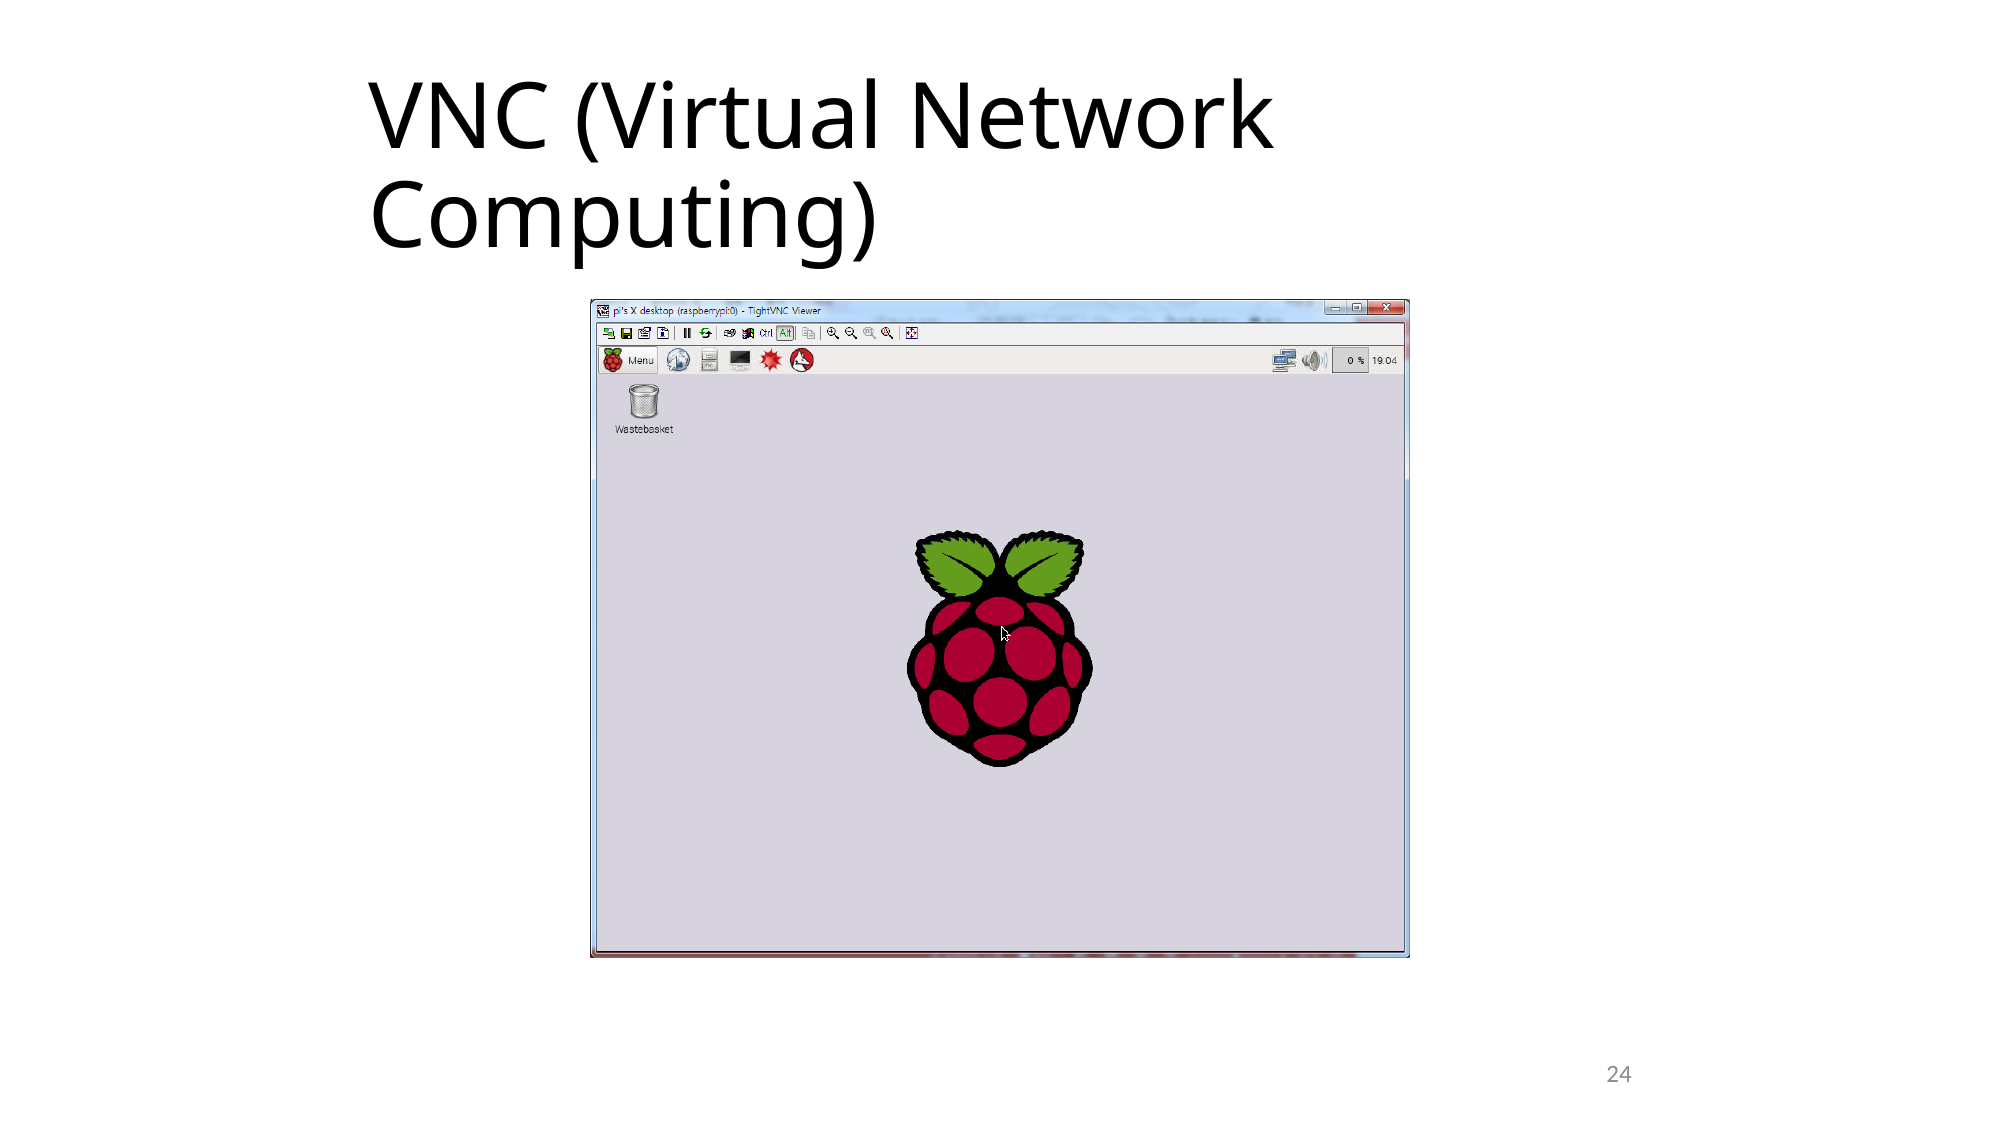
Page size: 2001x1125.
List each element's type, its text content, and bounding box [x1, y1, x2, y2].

picture [590, 299, 1410, 958]
title VNC (Virtual Network Computing) [353, 59, 1647, 278]
slide_number 24 [1309, 1042, 1647, 1103]
